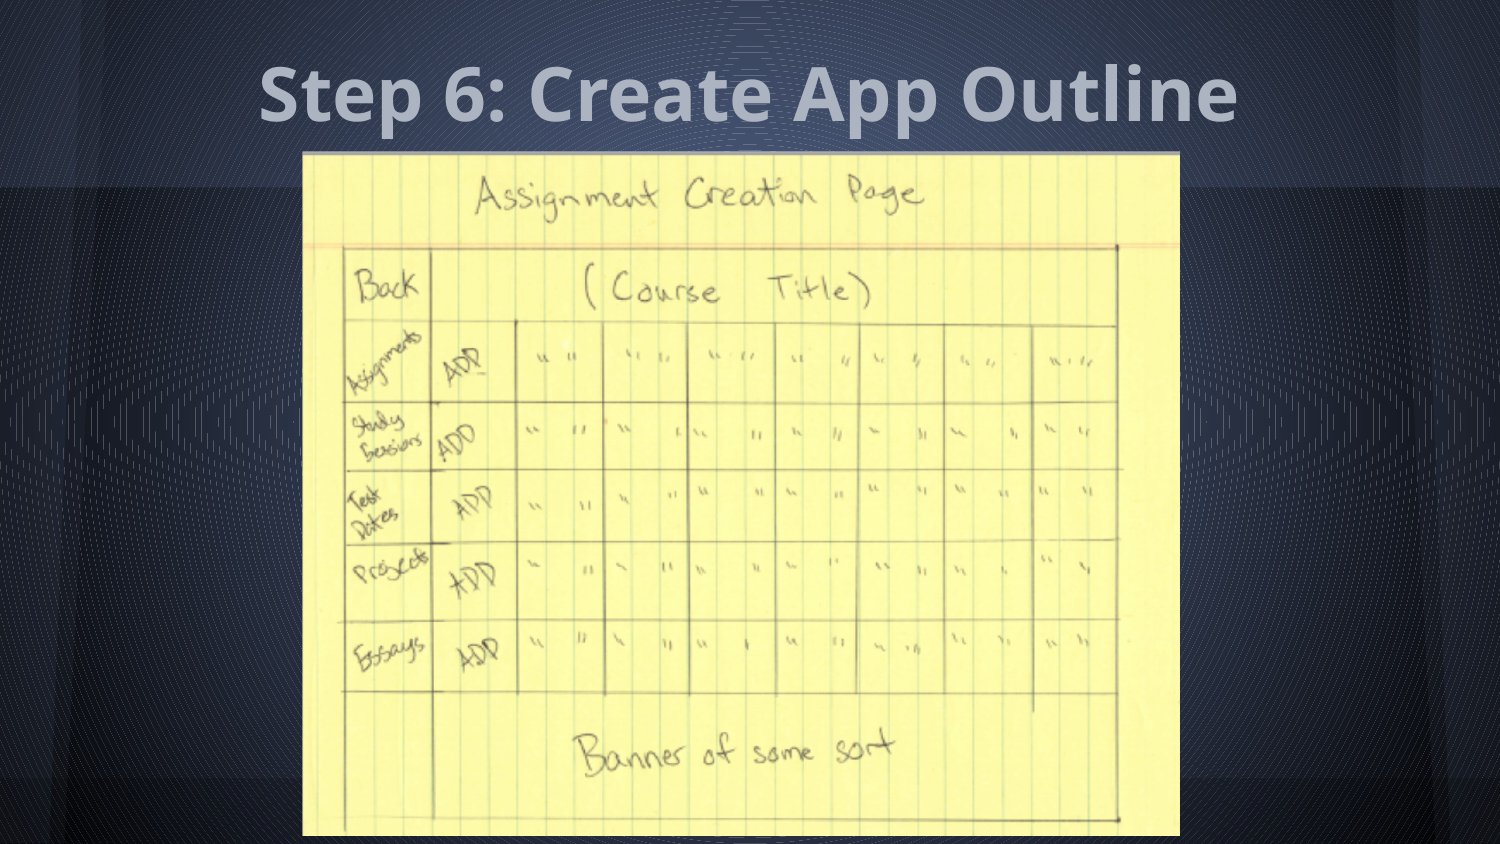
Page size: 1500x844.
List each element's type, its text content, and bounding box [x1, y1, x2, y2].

picture [303, 54, 1180, 844]
title Step 6: Create App Outline [75, 10, 1425, 152]
